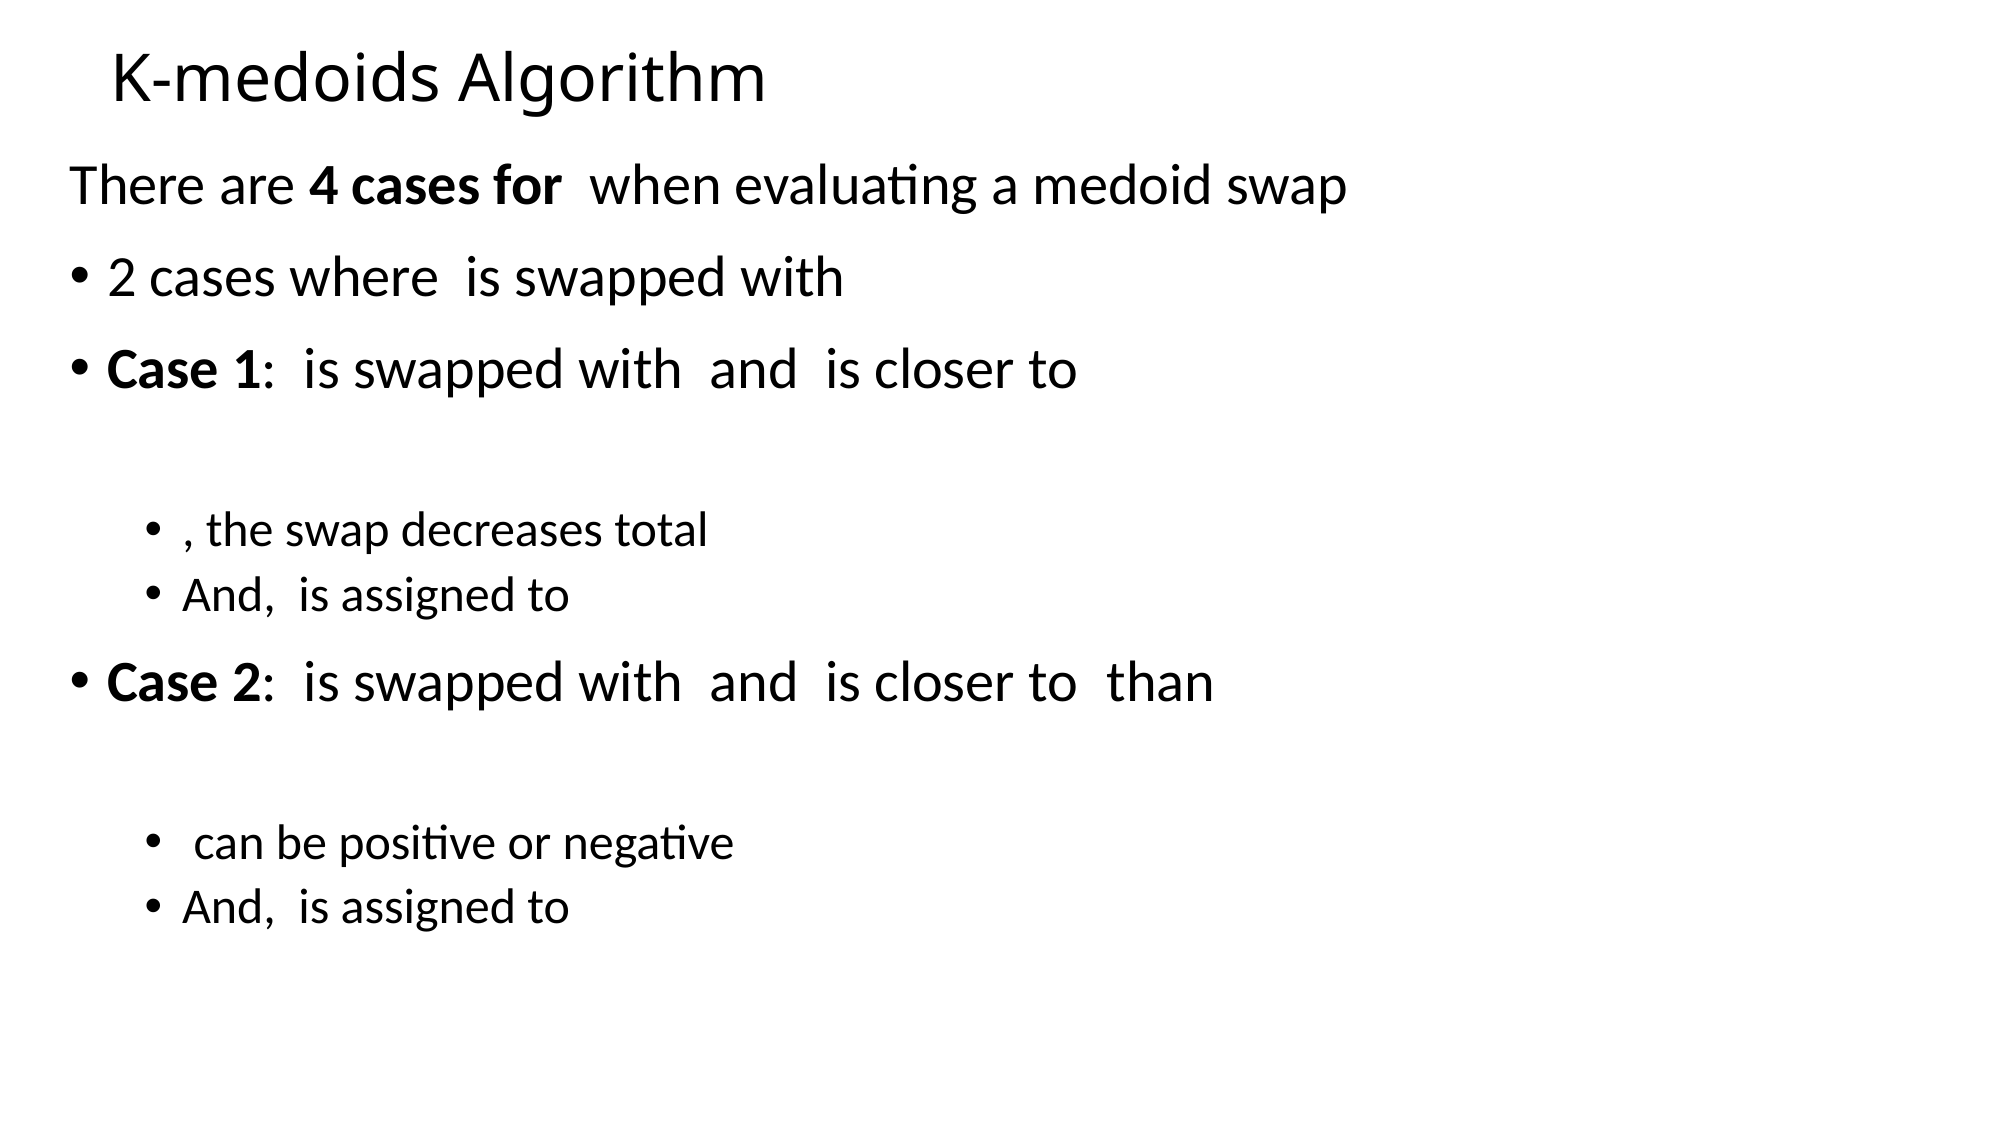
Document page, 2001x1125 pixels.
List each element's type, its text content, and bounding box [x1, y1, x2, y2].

title K-medoids Algorithm [95, 36, 1821, 124]
